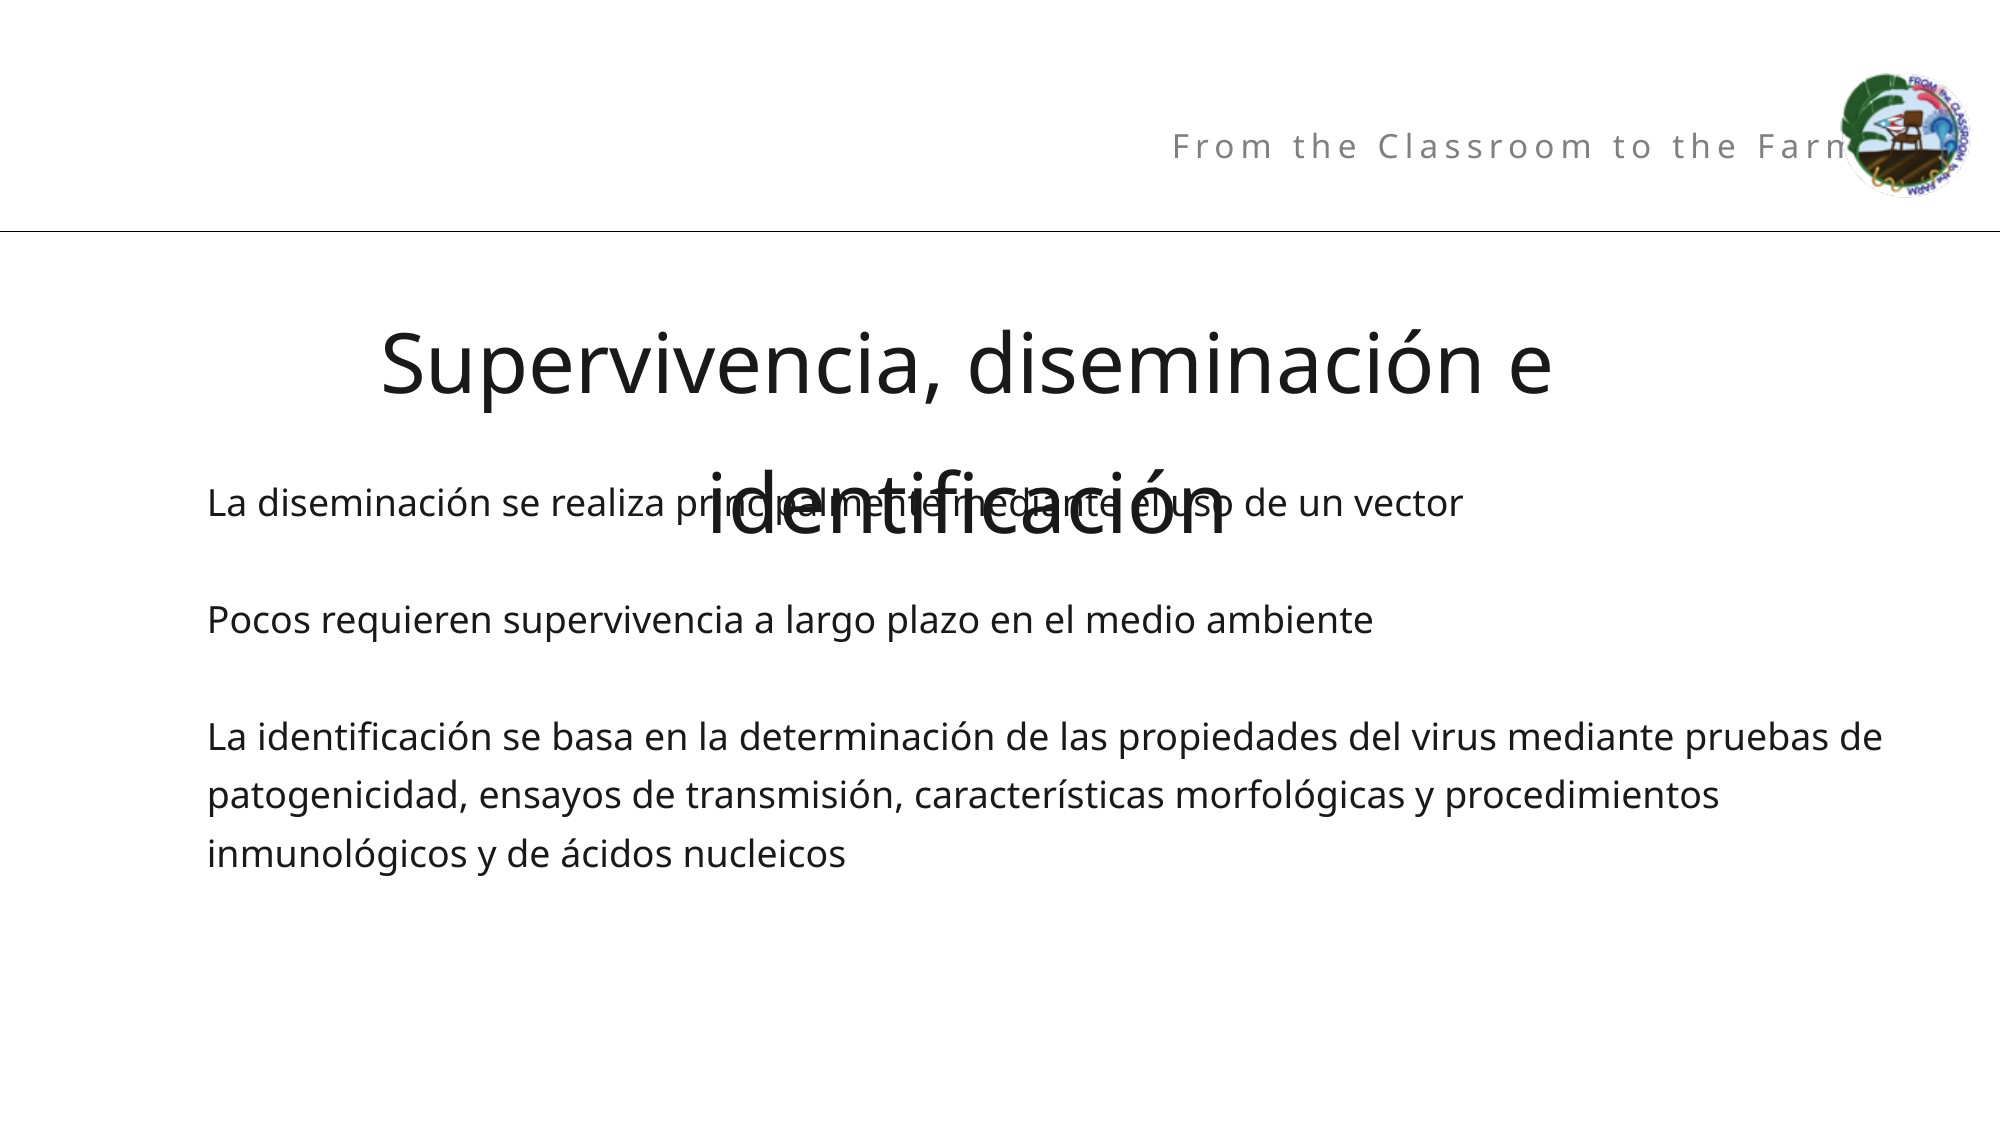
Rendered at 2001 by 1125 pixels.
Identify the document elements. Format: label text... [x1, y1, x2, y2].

text_box La diseminación se realiza principalmente mediante el uso de un vector Pocos requieren supervivencia a largo plazo en el medio ambiente La identificación se basa en la determinación de las propiedades del virus mediante pruebas de patogenicidad, ensayos de transmisión, características morfológicas y procedimientos inmunológicos y de ácidos nucleicos [124, 458, 1966, 882]
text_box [0, 58, 2000, 407]
